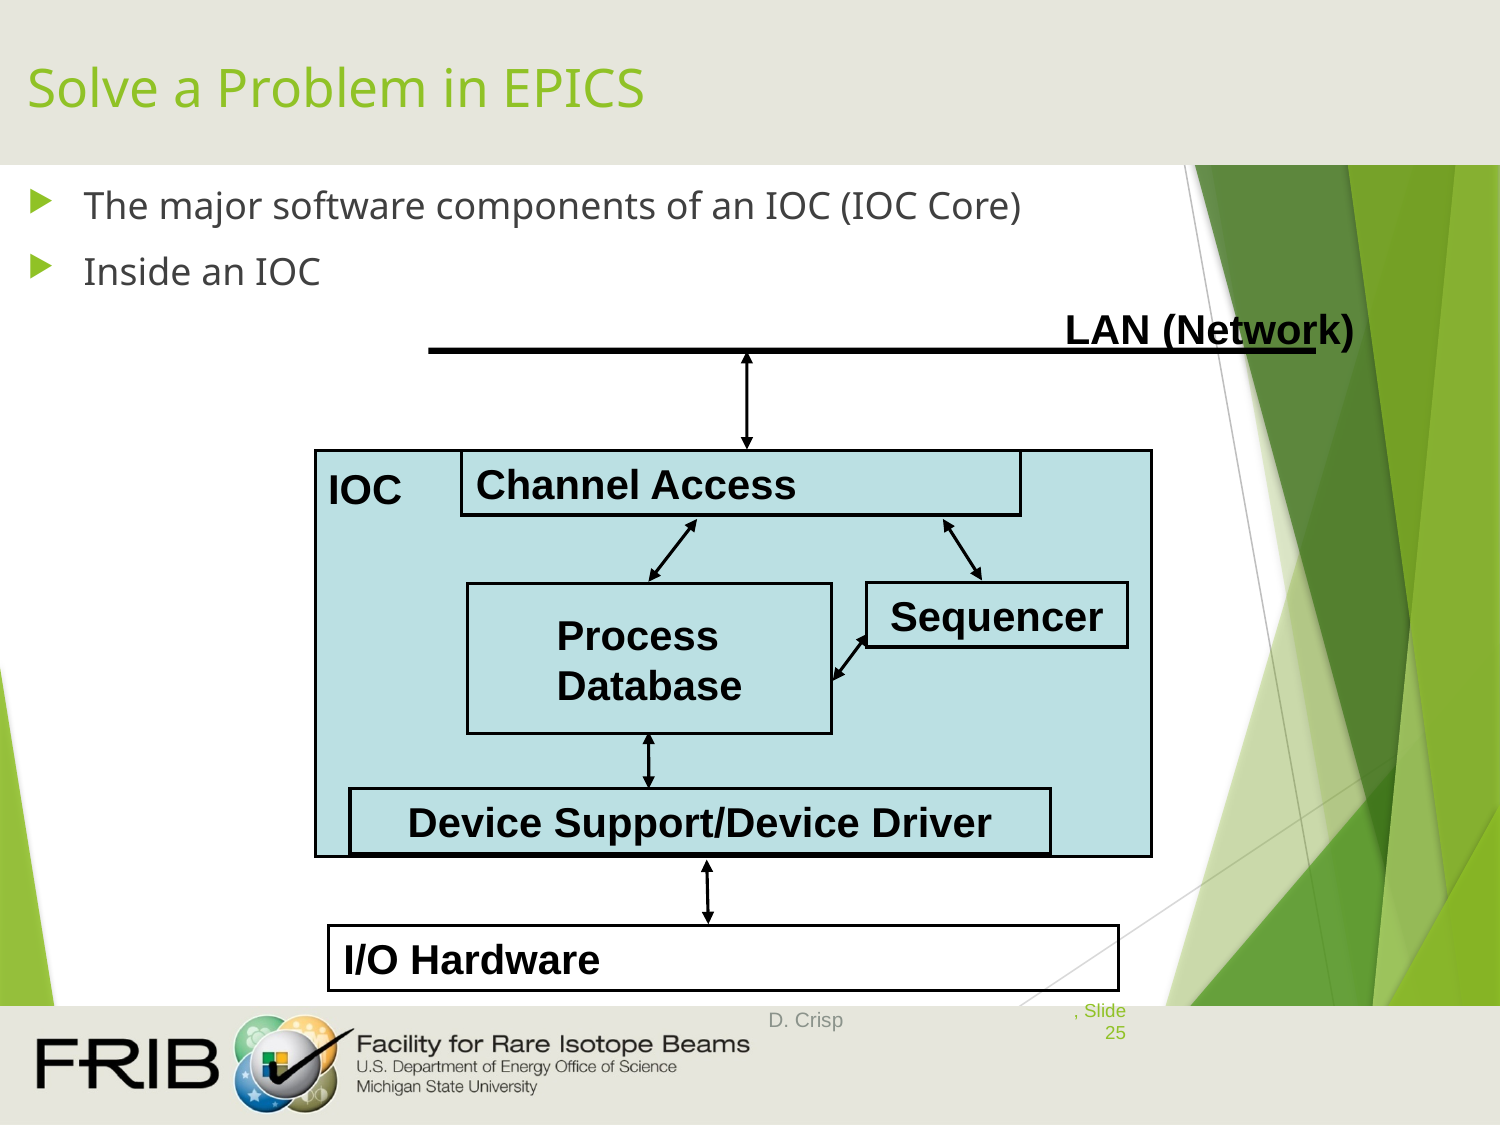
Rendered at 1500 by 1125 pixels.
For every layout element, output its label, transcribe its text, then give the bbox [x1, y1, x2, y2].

picture [0, 0, 1500, 165]
text_box Device Support/Device Driver [349, 788, 1051, 854]
list The major software components of an IOC (IOC Core) Inside an IOC [12, 175, 1488, 1000]
slide_number , Slide 25 [1057, 991, 1142, 1051]
text_box IOC [313, 455, 450, 521]
footer D. Crisp [99, 991, 859, 1051]
text_box [700, 859, 715, 925]
text_box Process Database [467, 583, 832, 734]
text_box [648, 518, 698, 582]
text_box [740, 351, 754, 450]
text_box [942, 518, 983, 581]
text_box LAN (Network) [1050, 295, 1370, 360]
text_box [642, 734, 655, 789]
text_box Sequencer [866, 582, 1128, 648]
text_box [832, 634, 866, 681]
text_box [315, 450, 1152, 857]
picture [0, 1006, 1500, 1125]
text_box I/O Hardware [328, 925, 1119, 991]
text_box Channel Access [461, 450, 1021, 515]
title Solve a Problem in EPICS [12, 46, 1488, 127]
